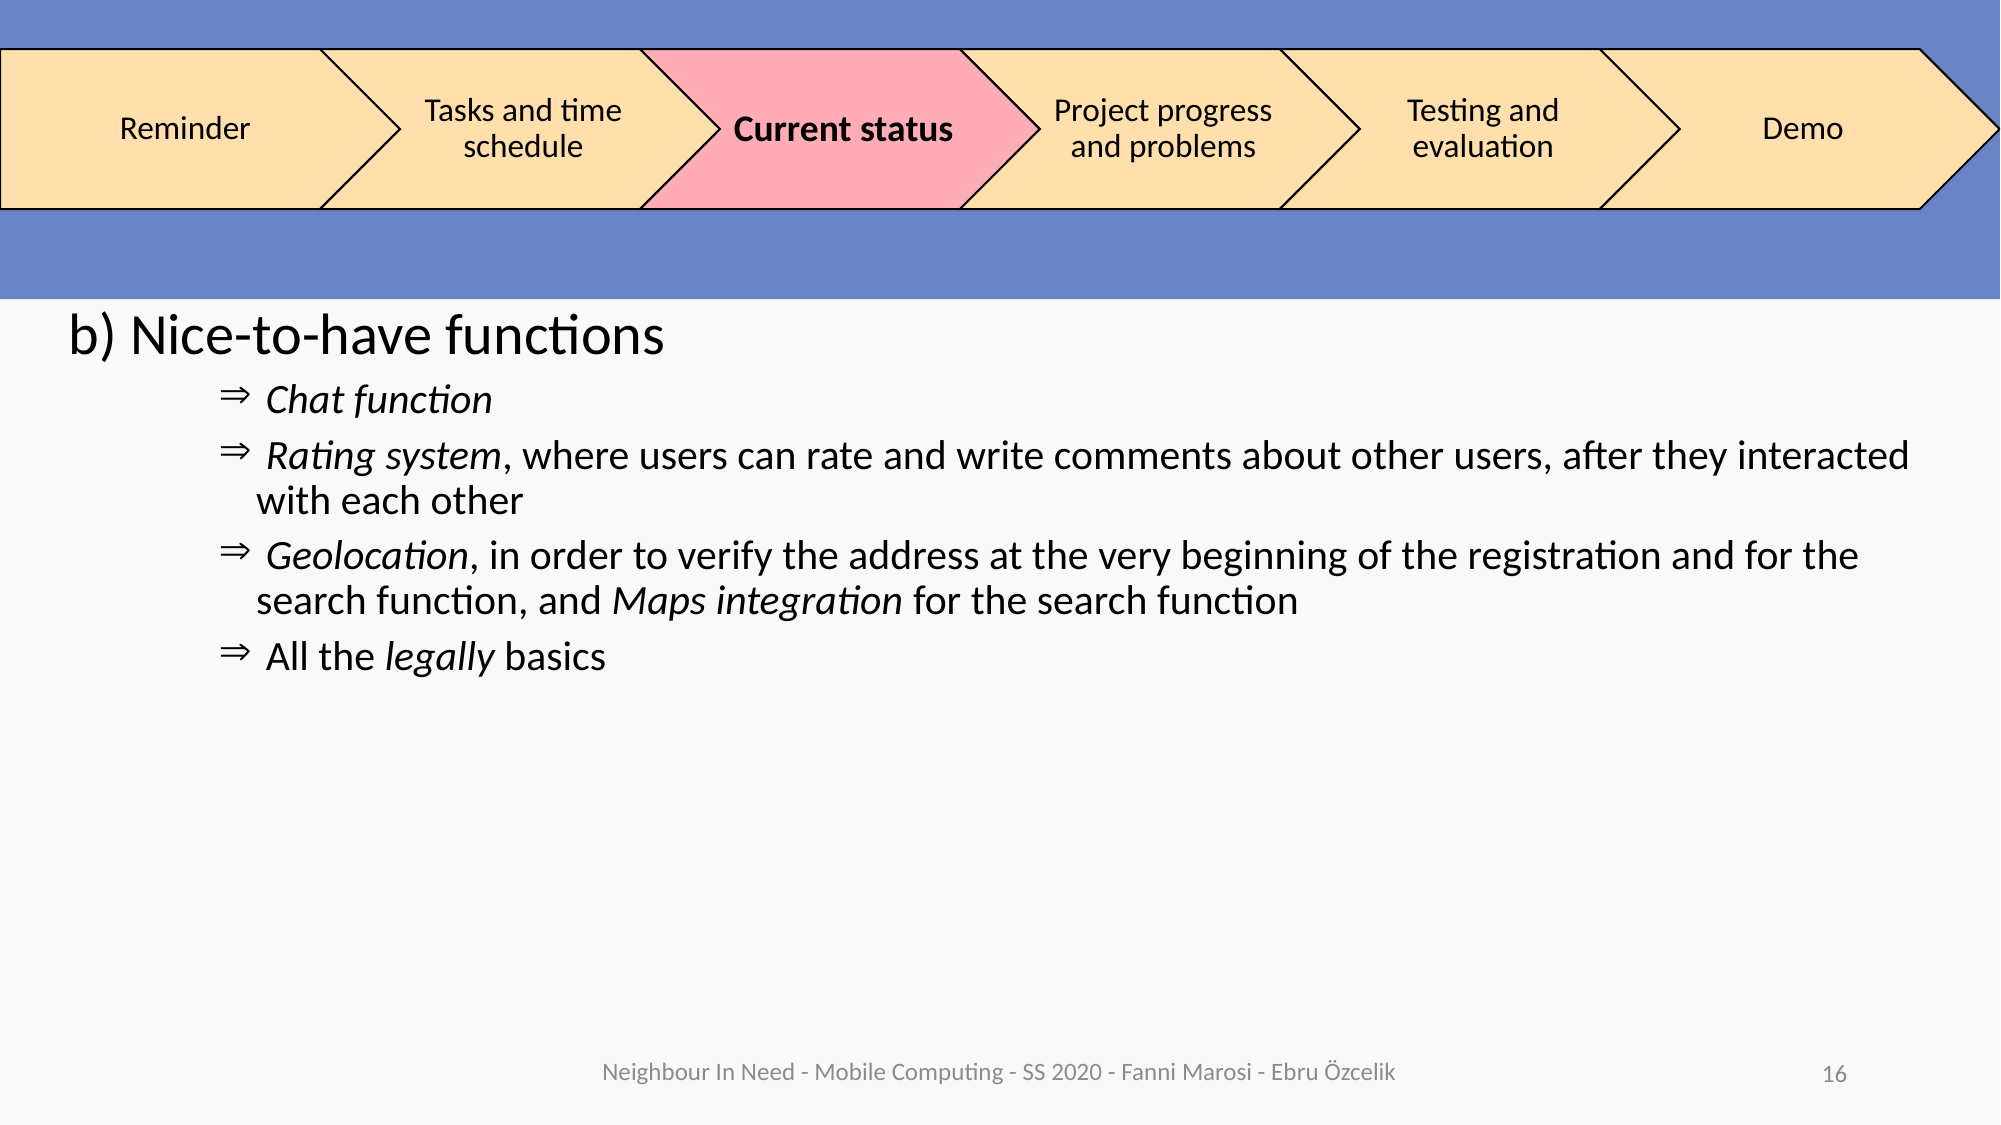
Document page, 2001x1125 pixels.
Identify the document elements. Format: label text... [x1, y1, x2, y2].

text_box b) Nice-to-have functions Chat function Rating system, where users can rate and write comments about other users, after they interacted with each other Geolocation, in order to verify the address at the very beginning of the registration and for the search function, and Maps integration for the search function All the legally basics [53, 297, 1980, 1068]
footer Neighbour In Need - Mobile Computing - SS 2020 - Fanni Marosi - Ebru Özcelik [473, 1068, 1527, 1101]
slide_number 16 [1412, 1068, 1863, 1103]
